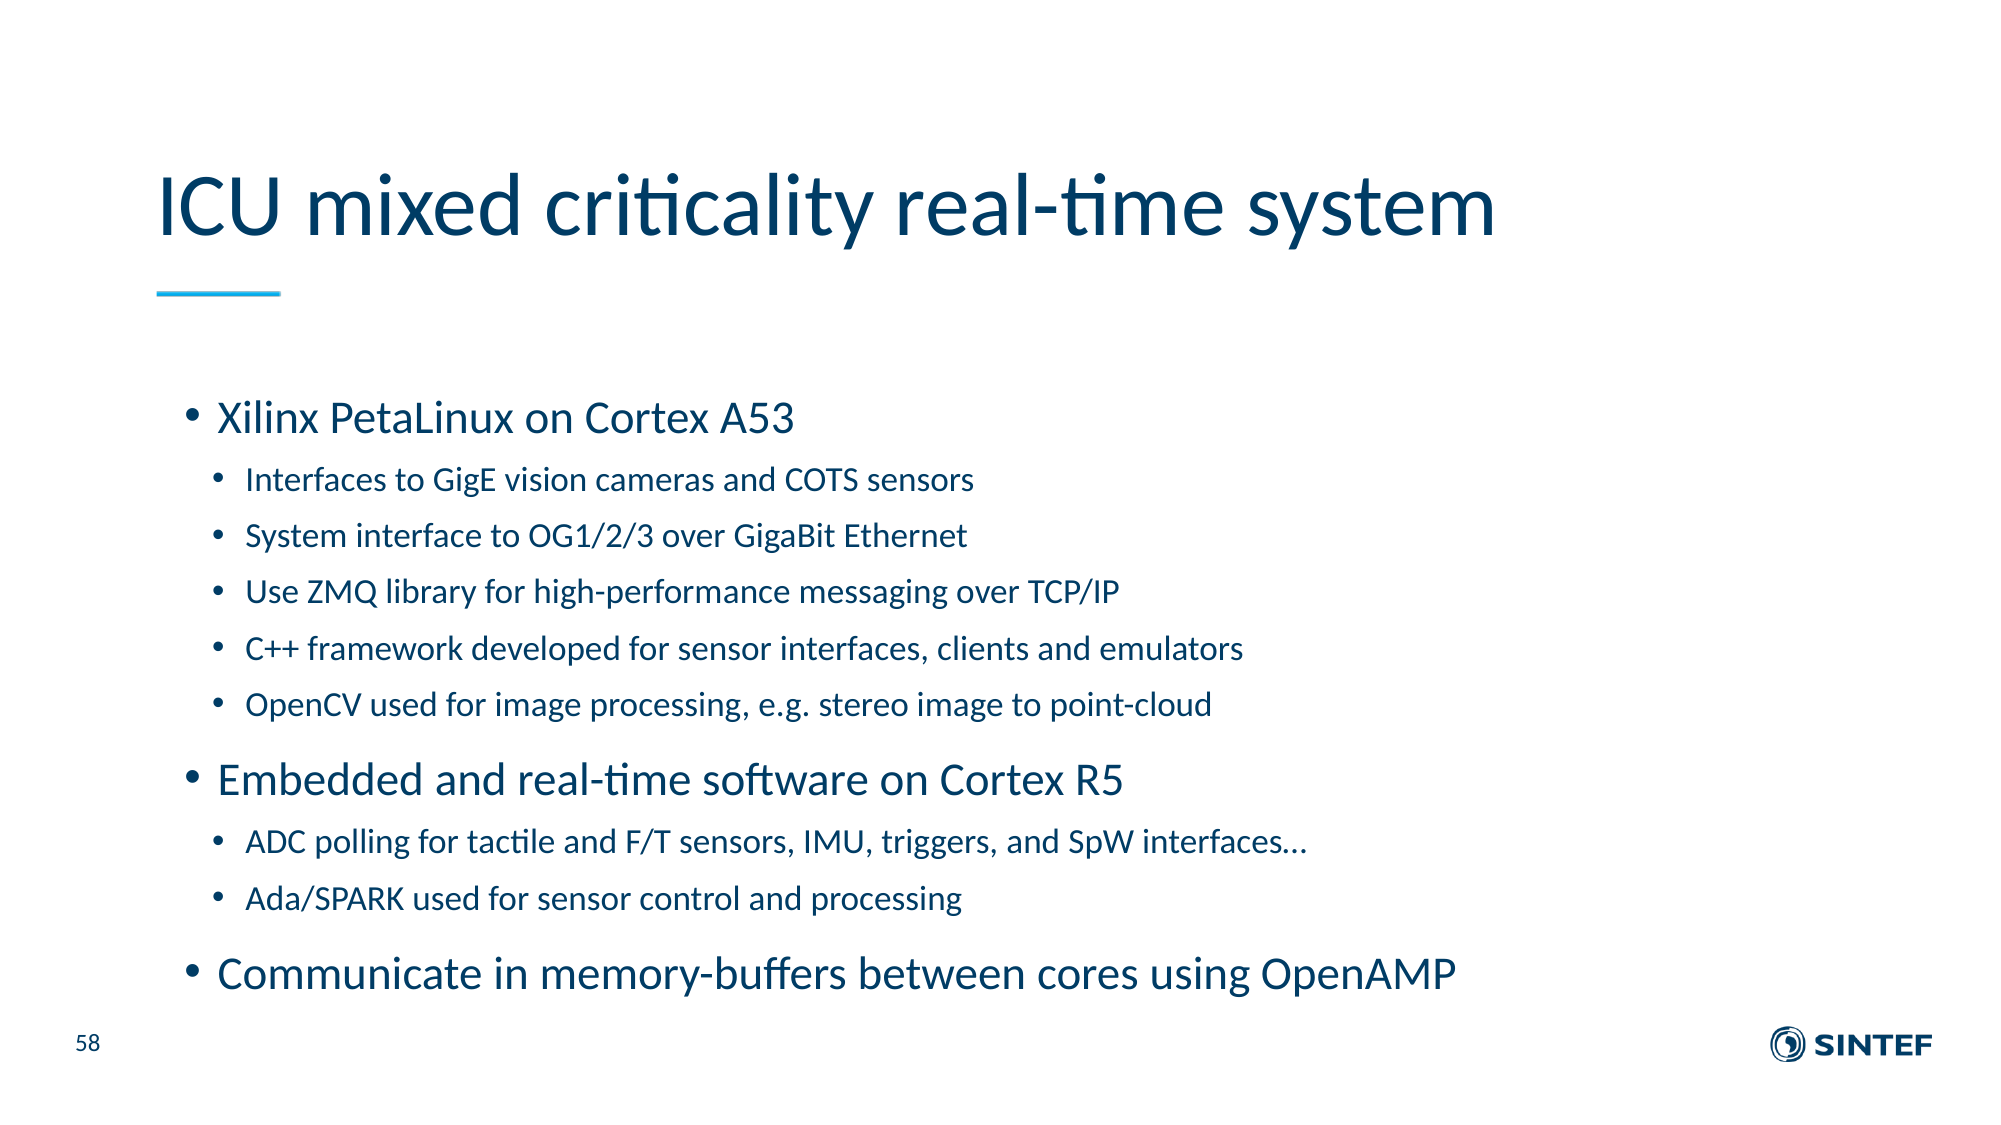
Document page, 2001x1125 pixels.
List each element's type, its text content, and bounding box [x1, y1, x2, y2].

list Xilinx PetaLinux on Cortex A53 Interfaces to GigE vision cameras and COTS sensors System interface to OG1/2/3 over GigaBit Ethernet Use ZMQ library for high-performance messaging over TCP/IP C++ framework developed for sensor interfaces, clients and emulators OpenCV used for image processing, e.g. stereo image to point-cloud Embedded and real-time software on Cortex R5 ADC polling for tactile and F/T sensors, IMU, triggers, and SpW interfaces… Ada/SPARK used for sensor control and processing Communicate in memory-buffers between cores using OpenAMP [156, 380, 1634, 1005]
title ICU mixed criticality real-time system [156, 145, 1634, 298]
slide_number 58 [75, 1026, 126, 1057]
picture [1770, 1026, 1932, 1062]
